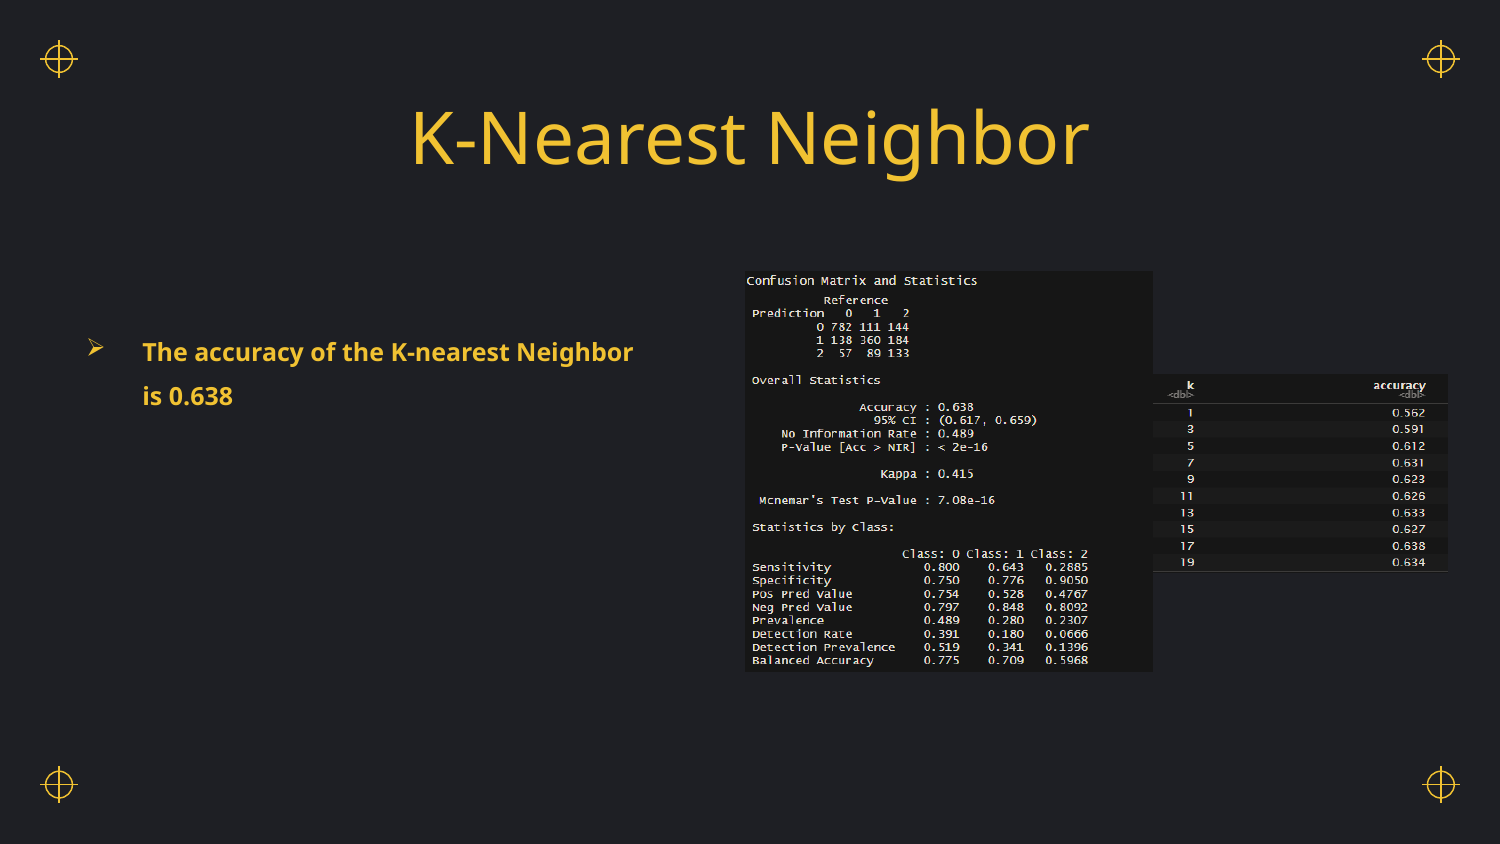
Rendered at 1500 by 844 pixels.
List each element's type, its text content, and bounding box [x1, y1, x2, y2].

picture [1153, 374, 1448, 574]
text_box The accuracy of the K-nearest Neighbor is 0.638 [52, 306, 656, 624]
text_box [745, 271, 1153, 672]
title K-Nearest Neighbor [118, 88, 1382, 183]
